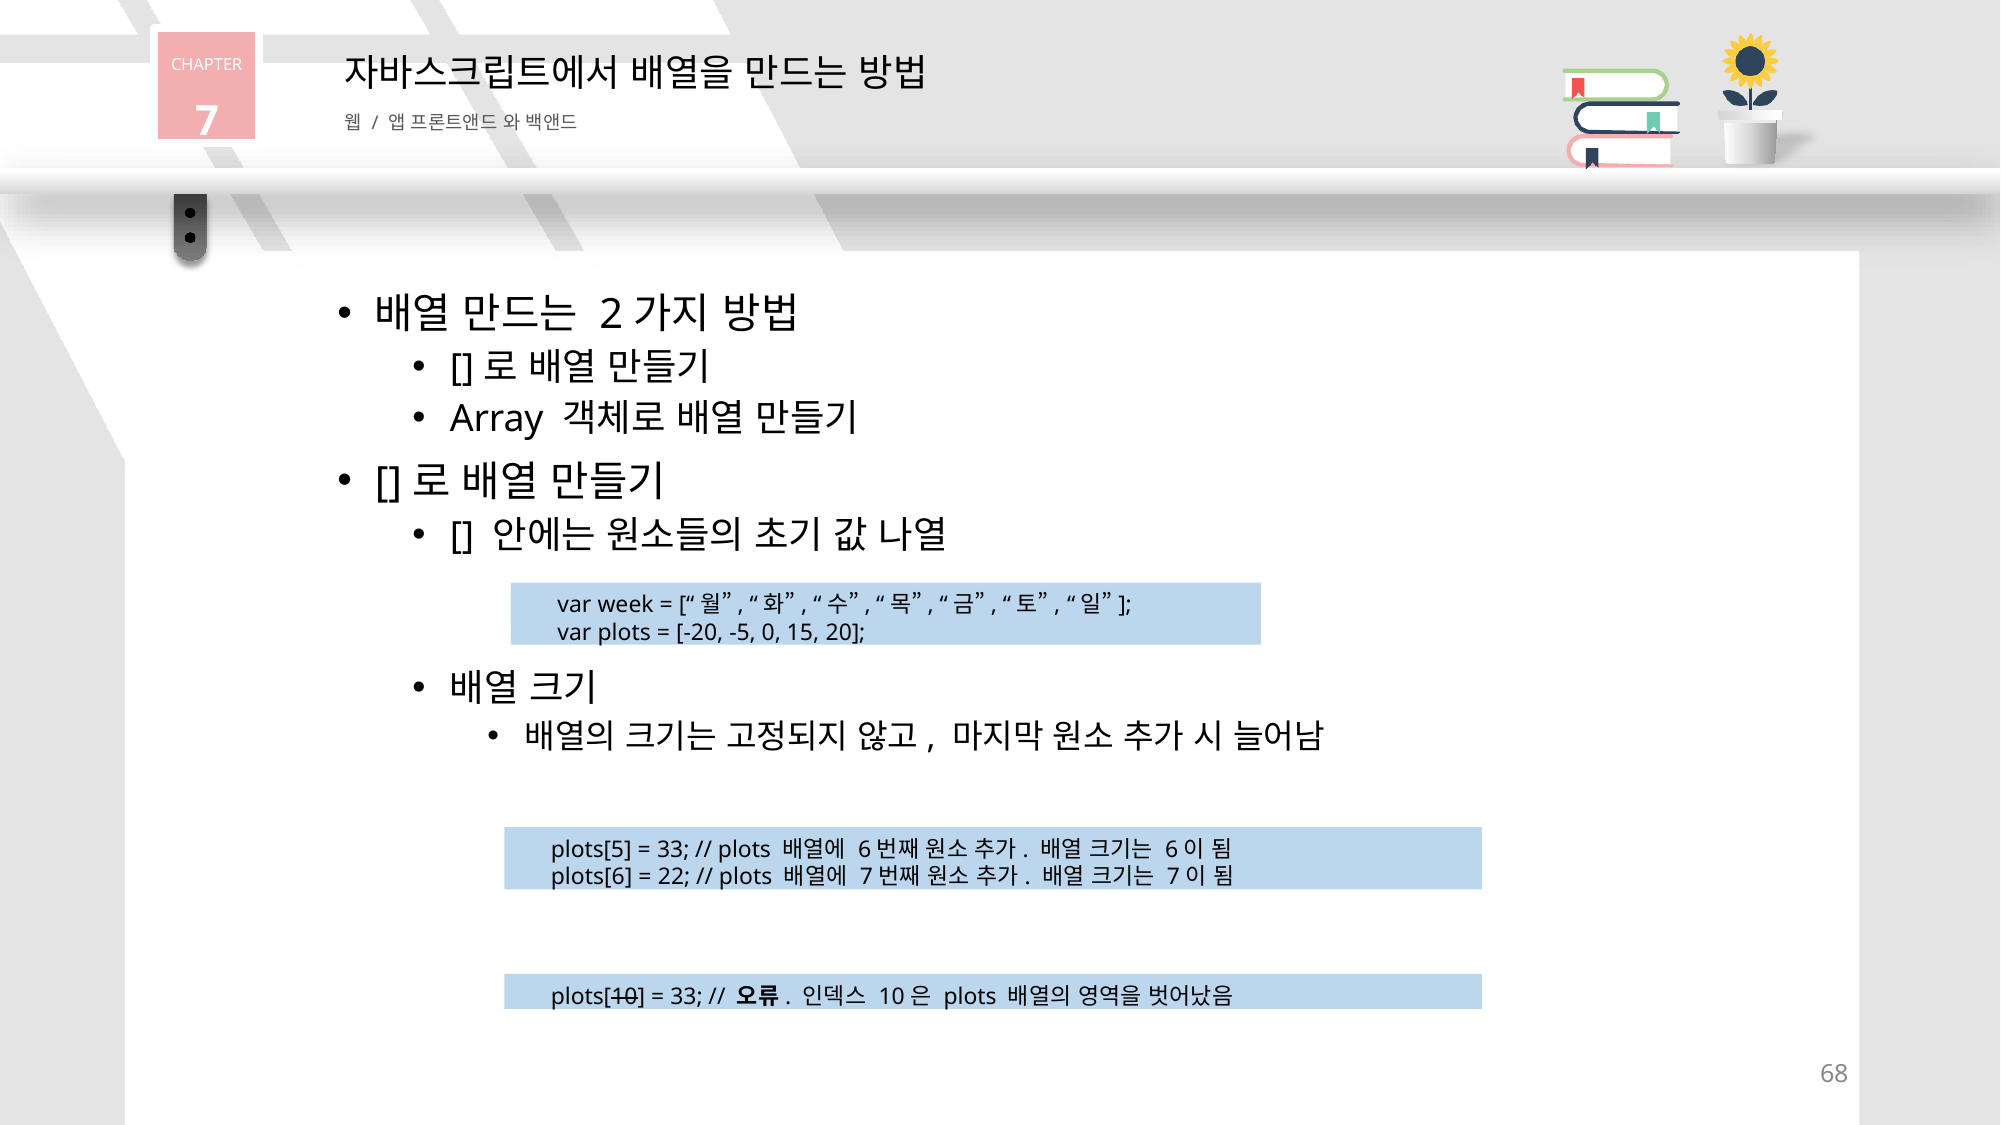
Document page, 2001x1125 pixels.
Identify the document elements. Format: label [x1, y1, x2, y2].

text_box [1752, 90, 1778, 106]
text_box [0, 0, 2000, 1125]
text_box [1722, 90, 1748, 106]
